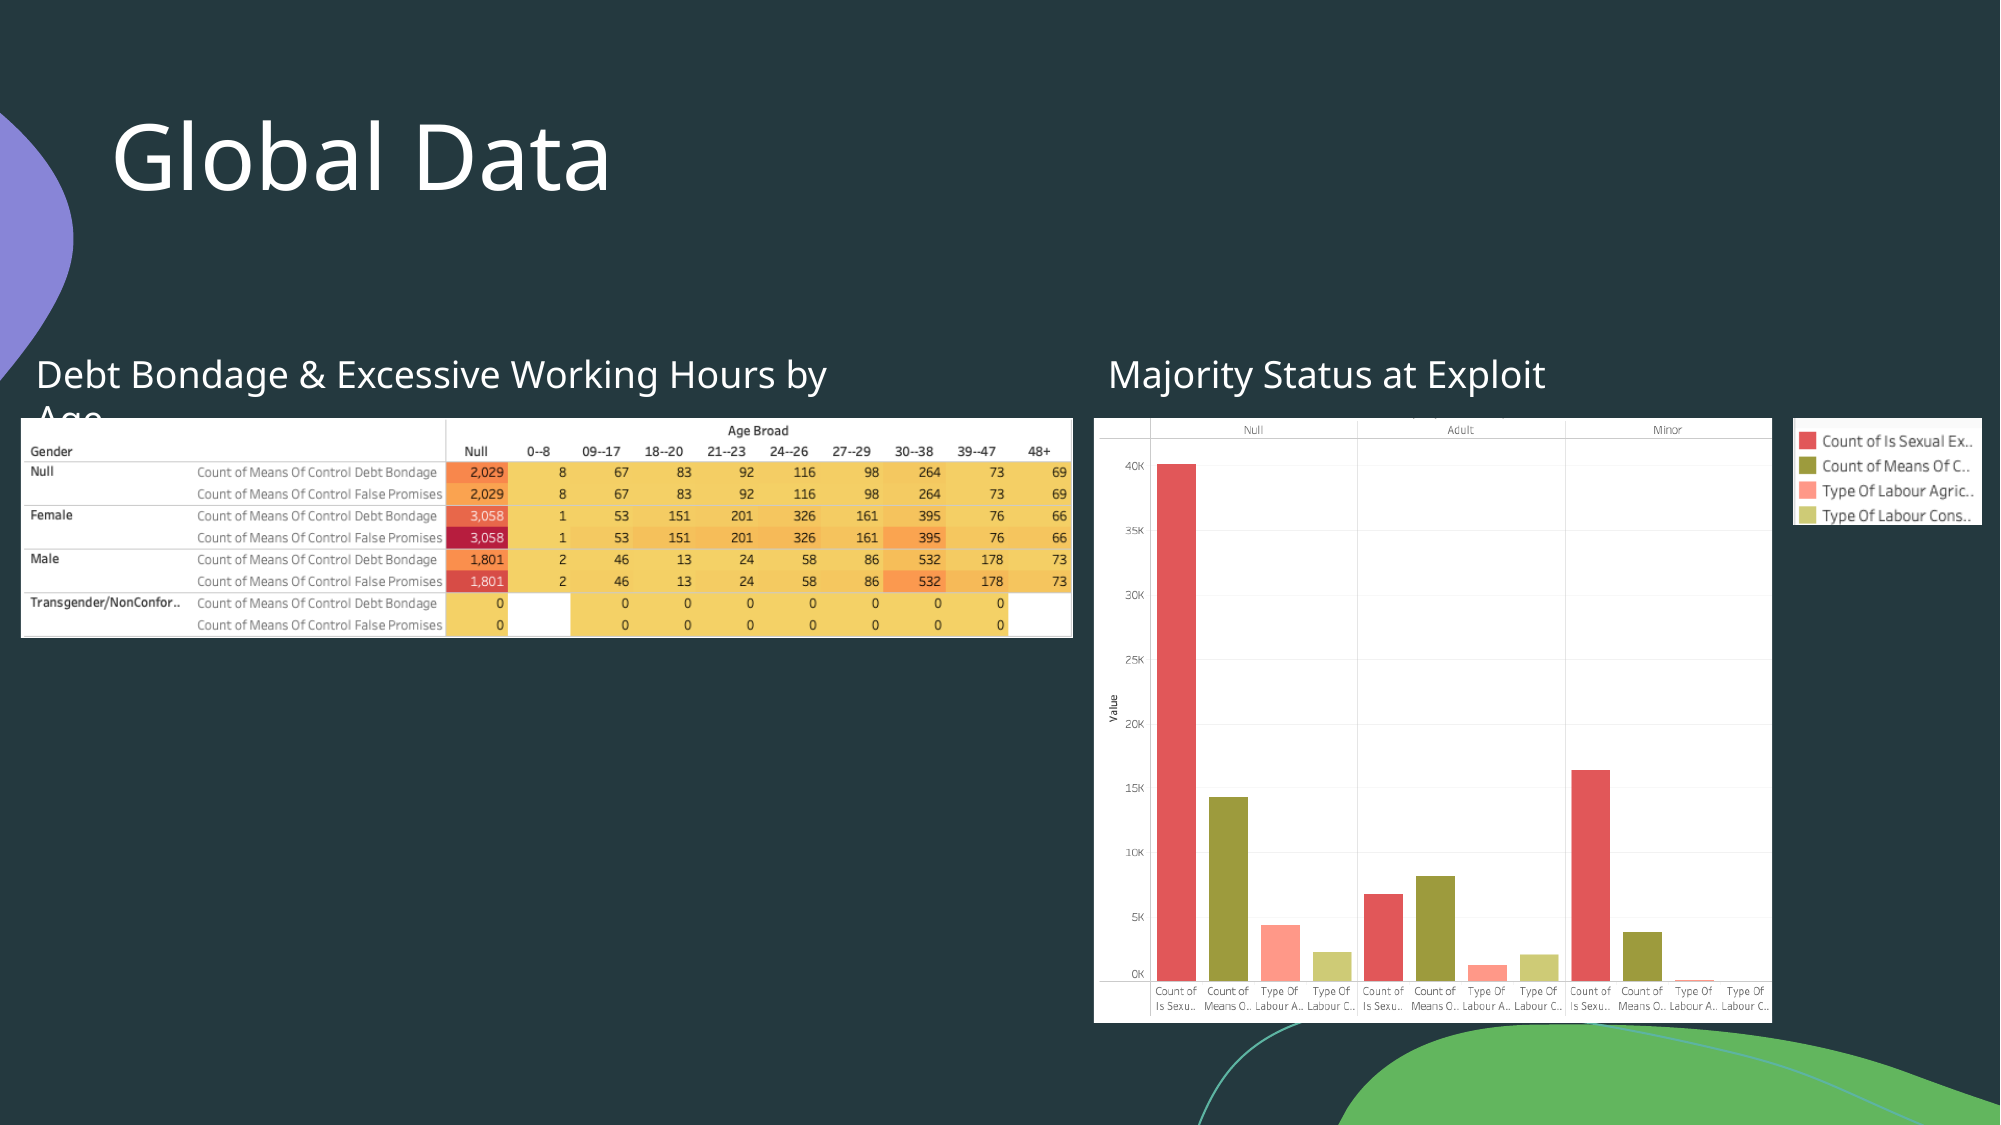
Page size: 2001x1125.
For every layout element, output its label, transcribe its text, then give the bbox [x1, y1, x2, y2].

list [1093, 418, 1773, 1023]
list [1792, 418, 1982, 525]
text_box Debt Bondage & Excessive Working Hours by Age [20, 343, 909, 418]
text_box Majority Status at Exploit [1093, 343, 1741, 403]
title Global Data [95, 36, 1845, 287]
picture [20, 418, 1073, 638]
